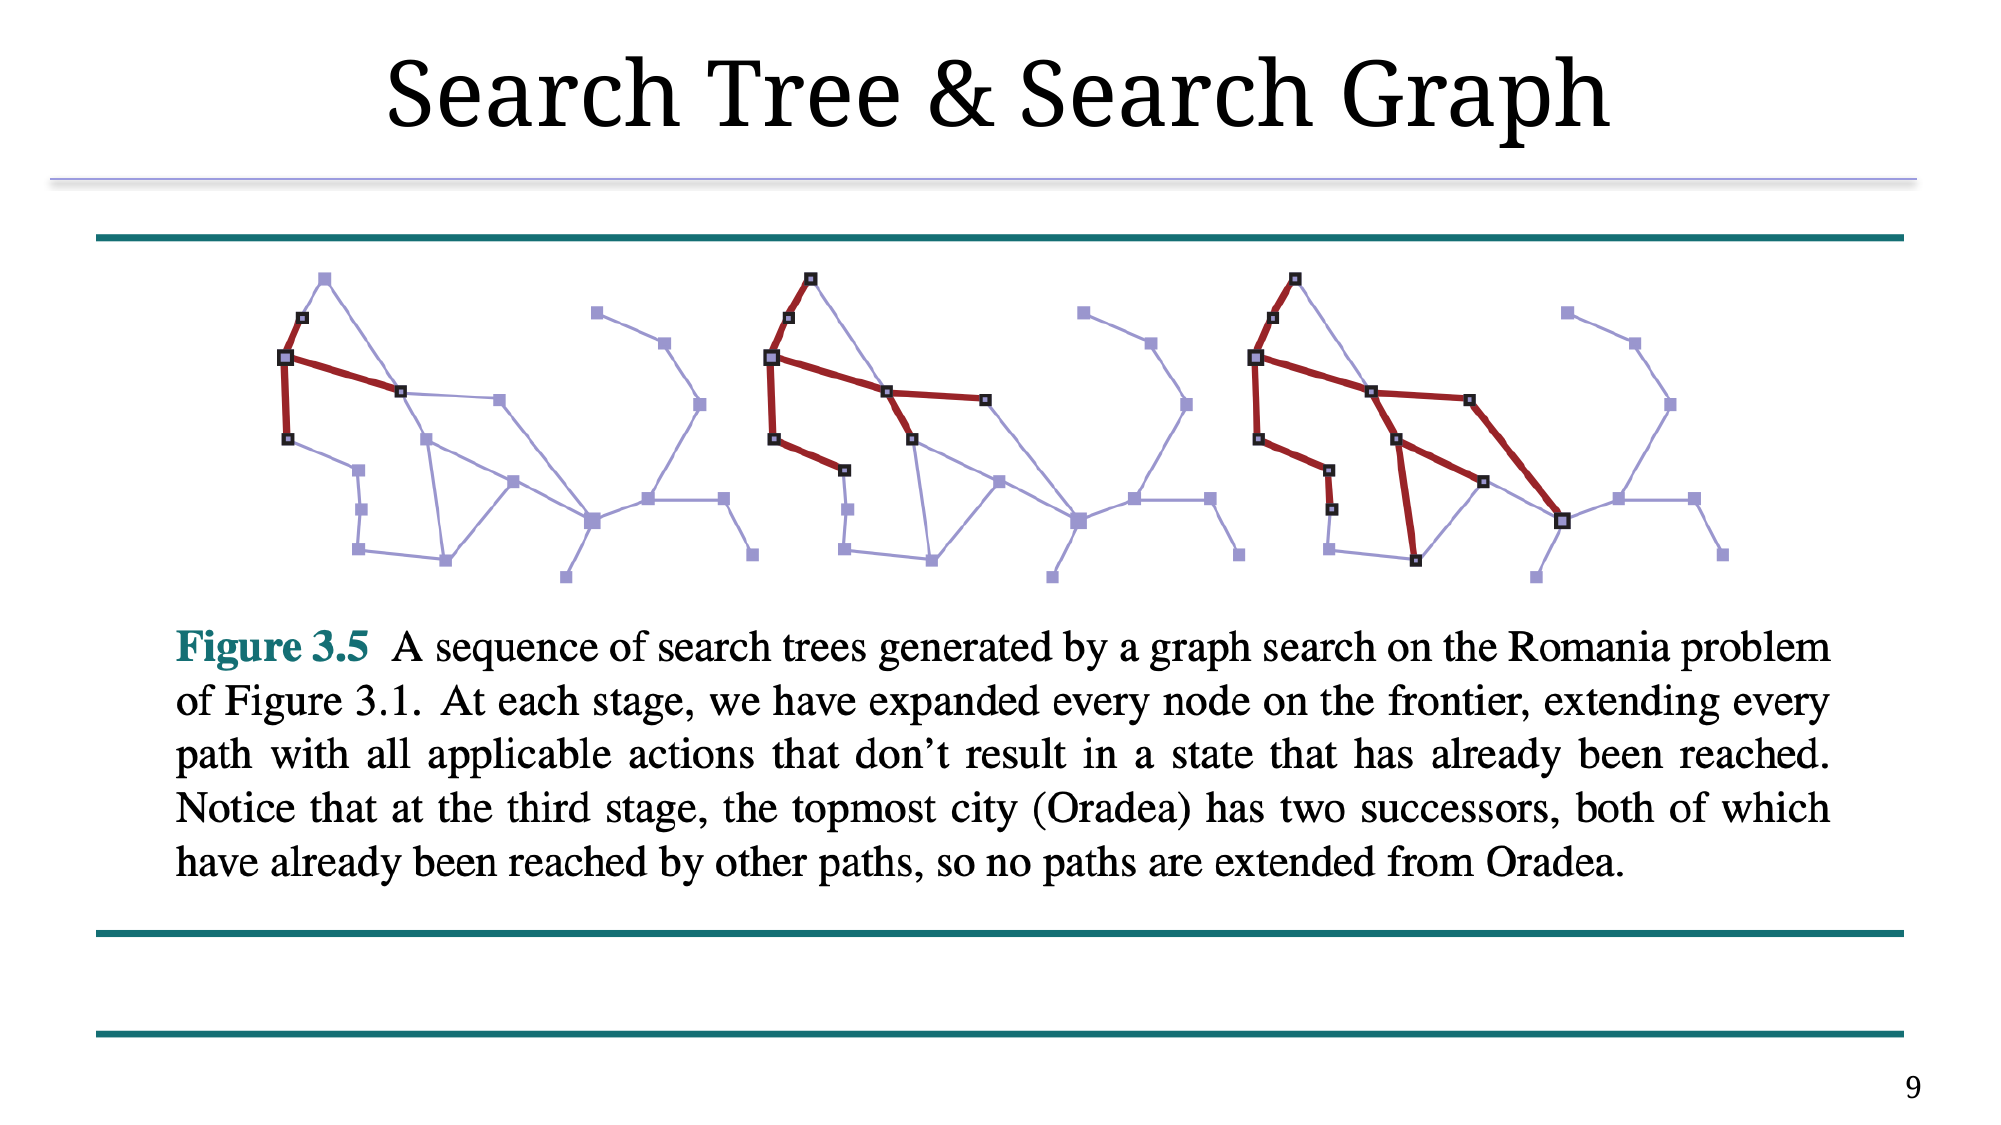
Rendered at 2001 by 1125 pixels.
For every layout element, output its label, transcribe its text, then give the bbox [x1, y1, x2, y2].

picture [96, 232, 1904, 1038]
title Search Tree & Search Graph [0, 0, 2000, 184]
slide_number 9 [1583, 1062, 1934, 1112]
